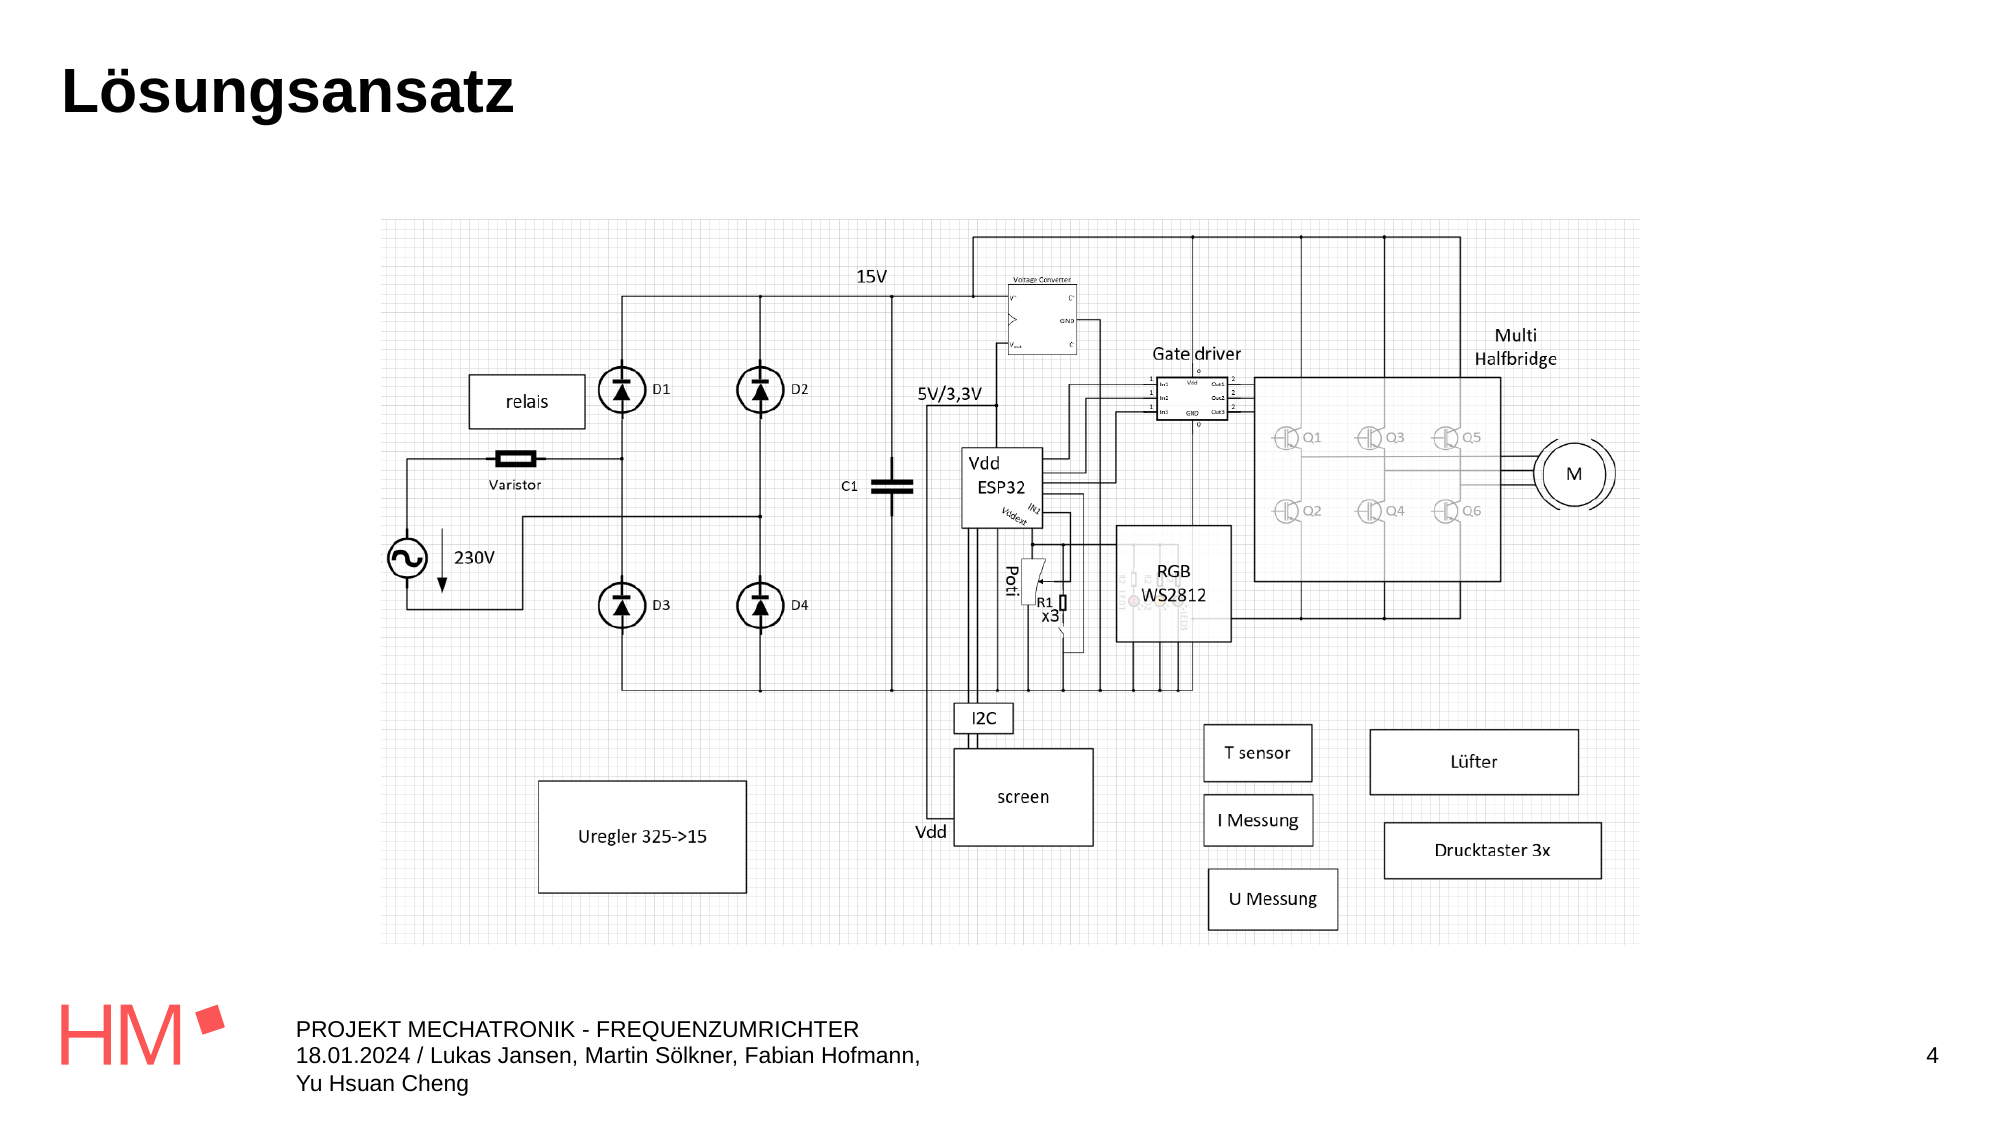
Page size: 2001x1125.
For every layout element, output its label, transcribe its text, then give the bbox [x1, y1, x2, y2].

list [381, 219, 1639, 945]
slide_number 4 [1728, 1040, 1940, 1077]
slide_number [295, 1042, 941, 1077]
footer PROJEKT MECHATRONIK - FREQUENZUMRICHTER [295, 1004, 941, 1042]
title Lösungsansatz [60, 54, 941, 161]
